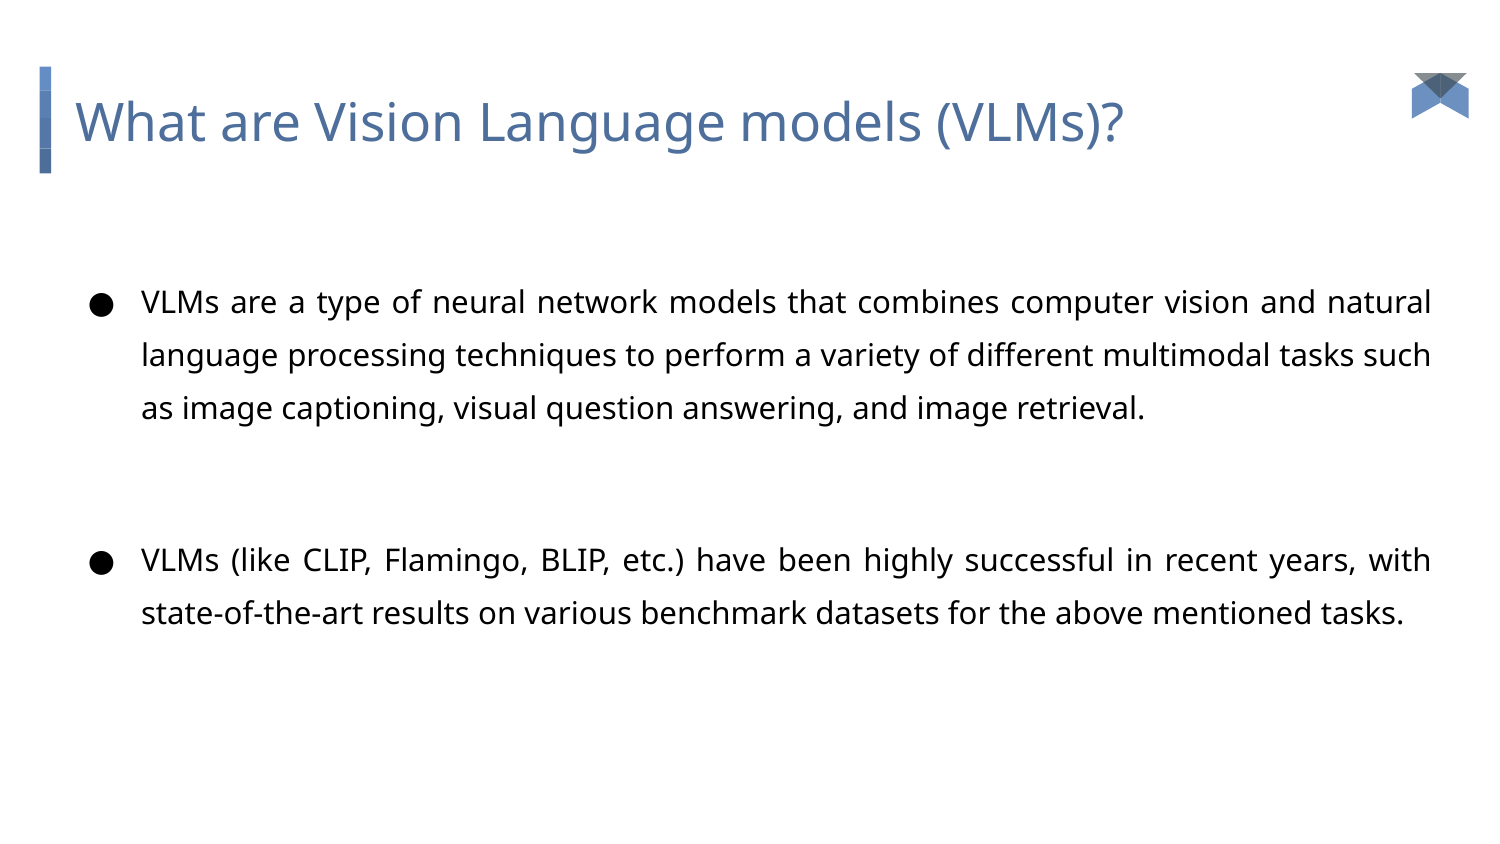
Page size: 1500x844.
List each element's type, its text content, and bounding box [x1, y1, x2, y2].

text_box VLMs are a type of neural network models that combines computer vision and natural language processing techniques to perform a variety of different multimodal tasks such as image captioning, visual question answering, and image retrieval. VLMs (like CLIP, Flamingo, BLIP, etc.) have been highly successful in recent years, with state-of-the-art results on various benchmark datasets for the above mentioned tasks. [51, 251, 1449, 818]
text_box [1417, 67, 1464, 125]
title What are Vision Language models (VLMs)? [60, 72, 1449, 167]
